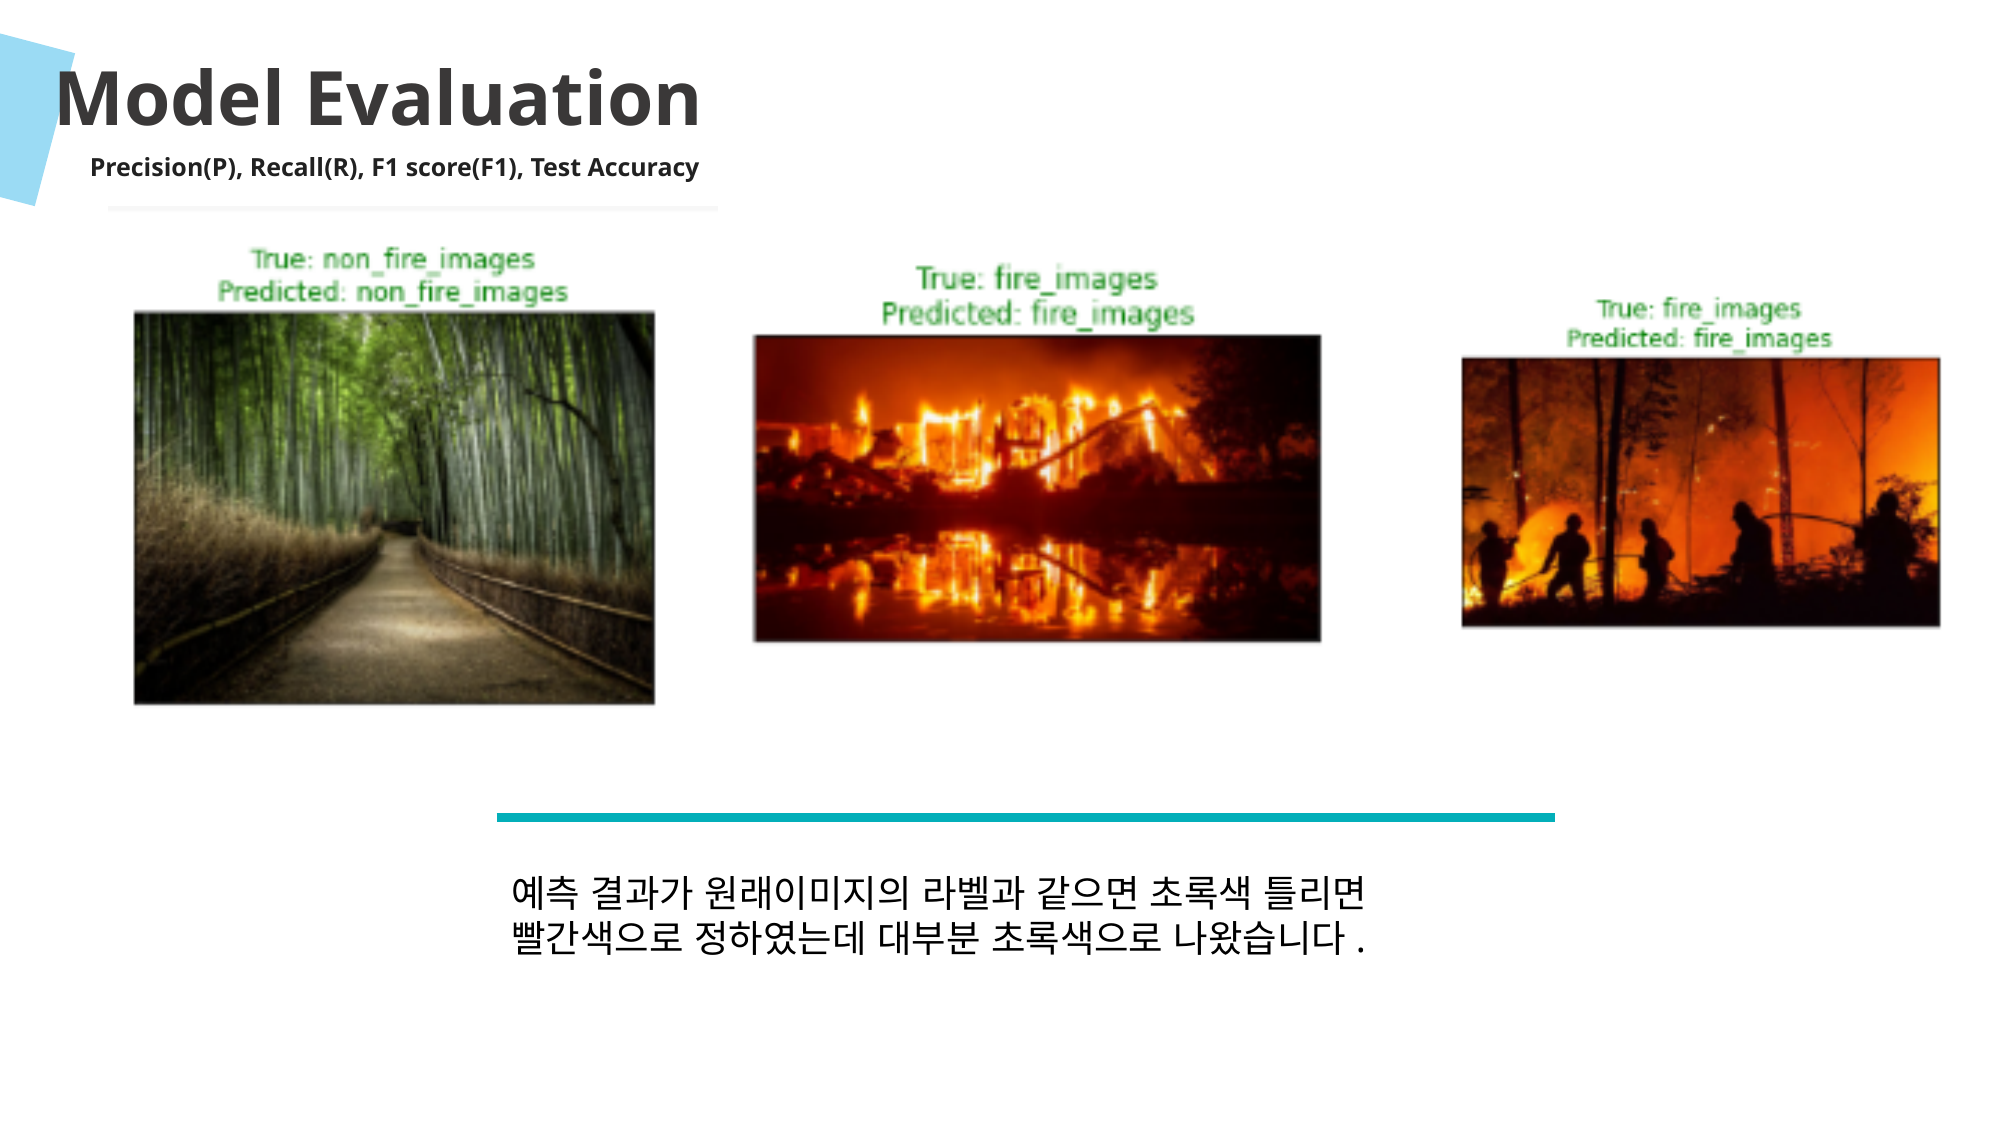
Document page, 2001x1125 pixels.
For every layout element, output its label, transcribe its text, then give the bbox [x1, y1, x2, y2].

text_box Precision(P), Recall(R), F1 score(F1), Test Accuracy [75, 144, 959, 189]
picture [108, 189, 1381, 793]
text_box 예측 결과가 원래이미지의 라벨과 같으면 초록색 틀리면 빨간색으로 정하였는데 대부분 초록색으로 나왔습니다. [496, 862, 1556, 968]
text_box [0, 32, 52, 208]
picture [1424, 251, 1991, 738]
text_box Model Evaluation [38, 42, 719, 148]
